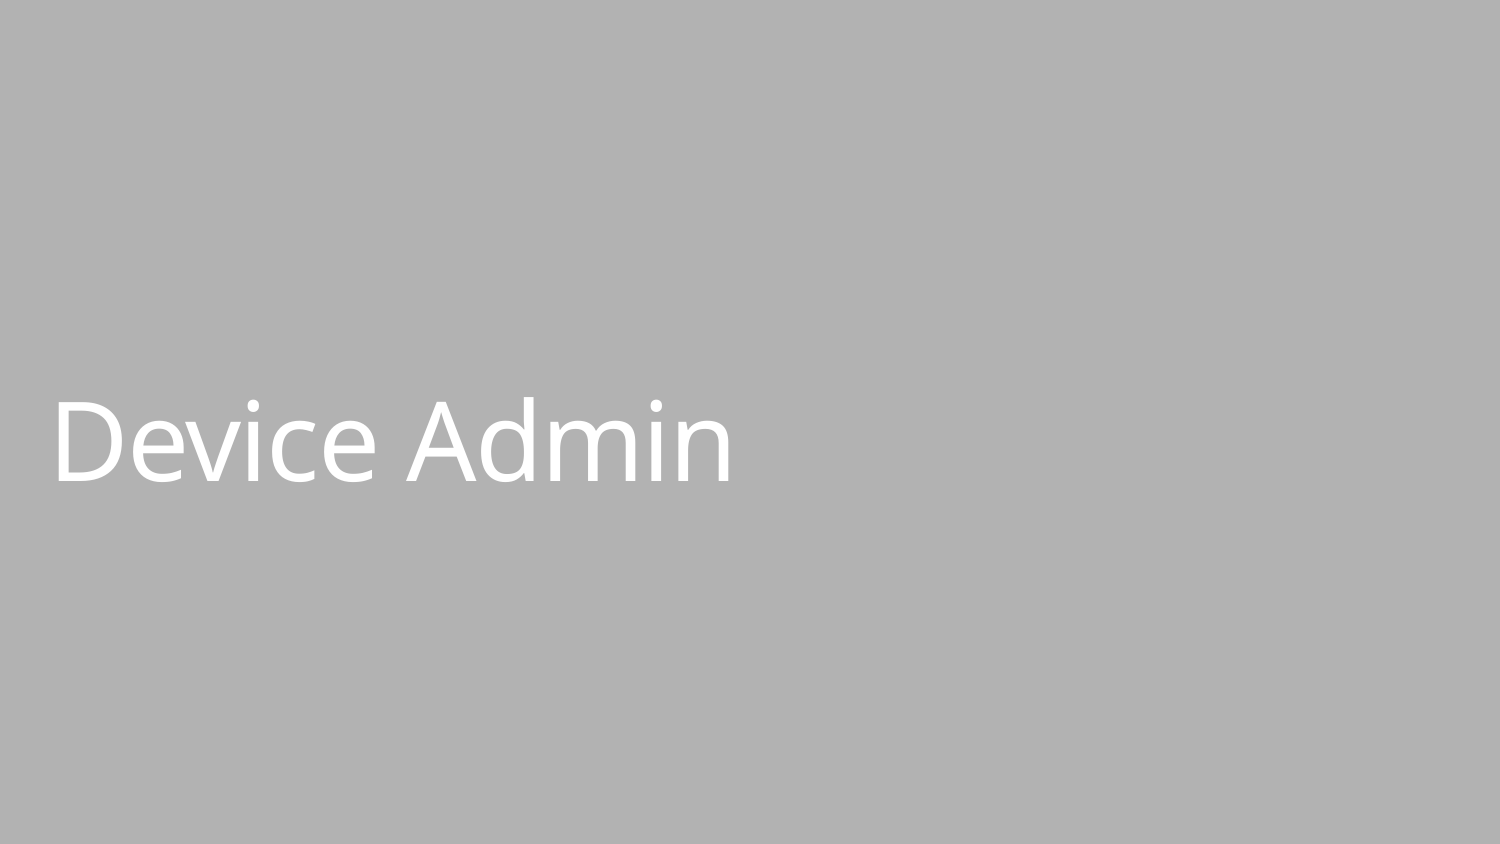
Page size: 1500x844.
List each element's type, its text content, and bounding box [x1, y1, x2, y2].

title Device Admin [33, 355, 1467, 520]
